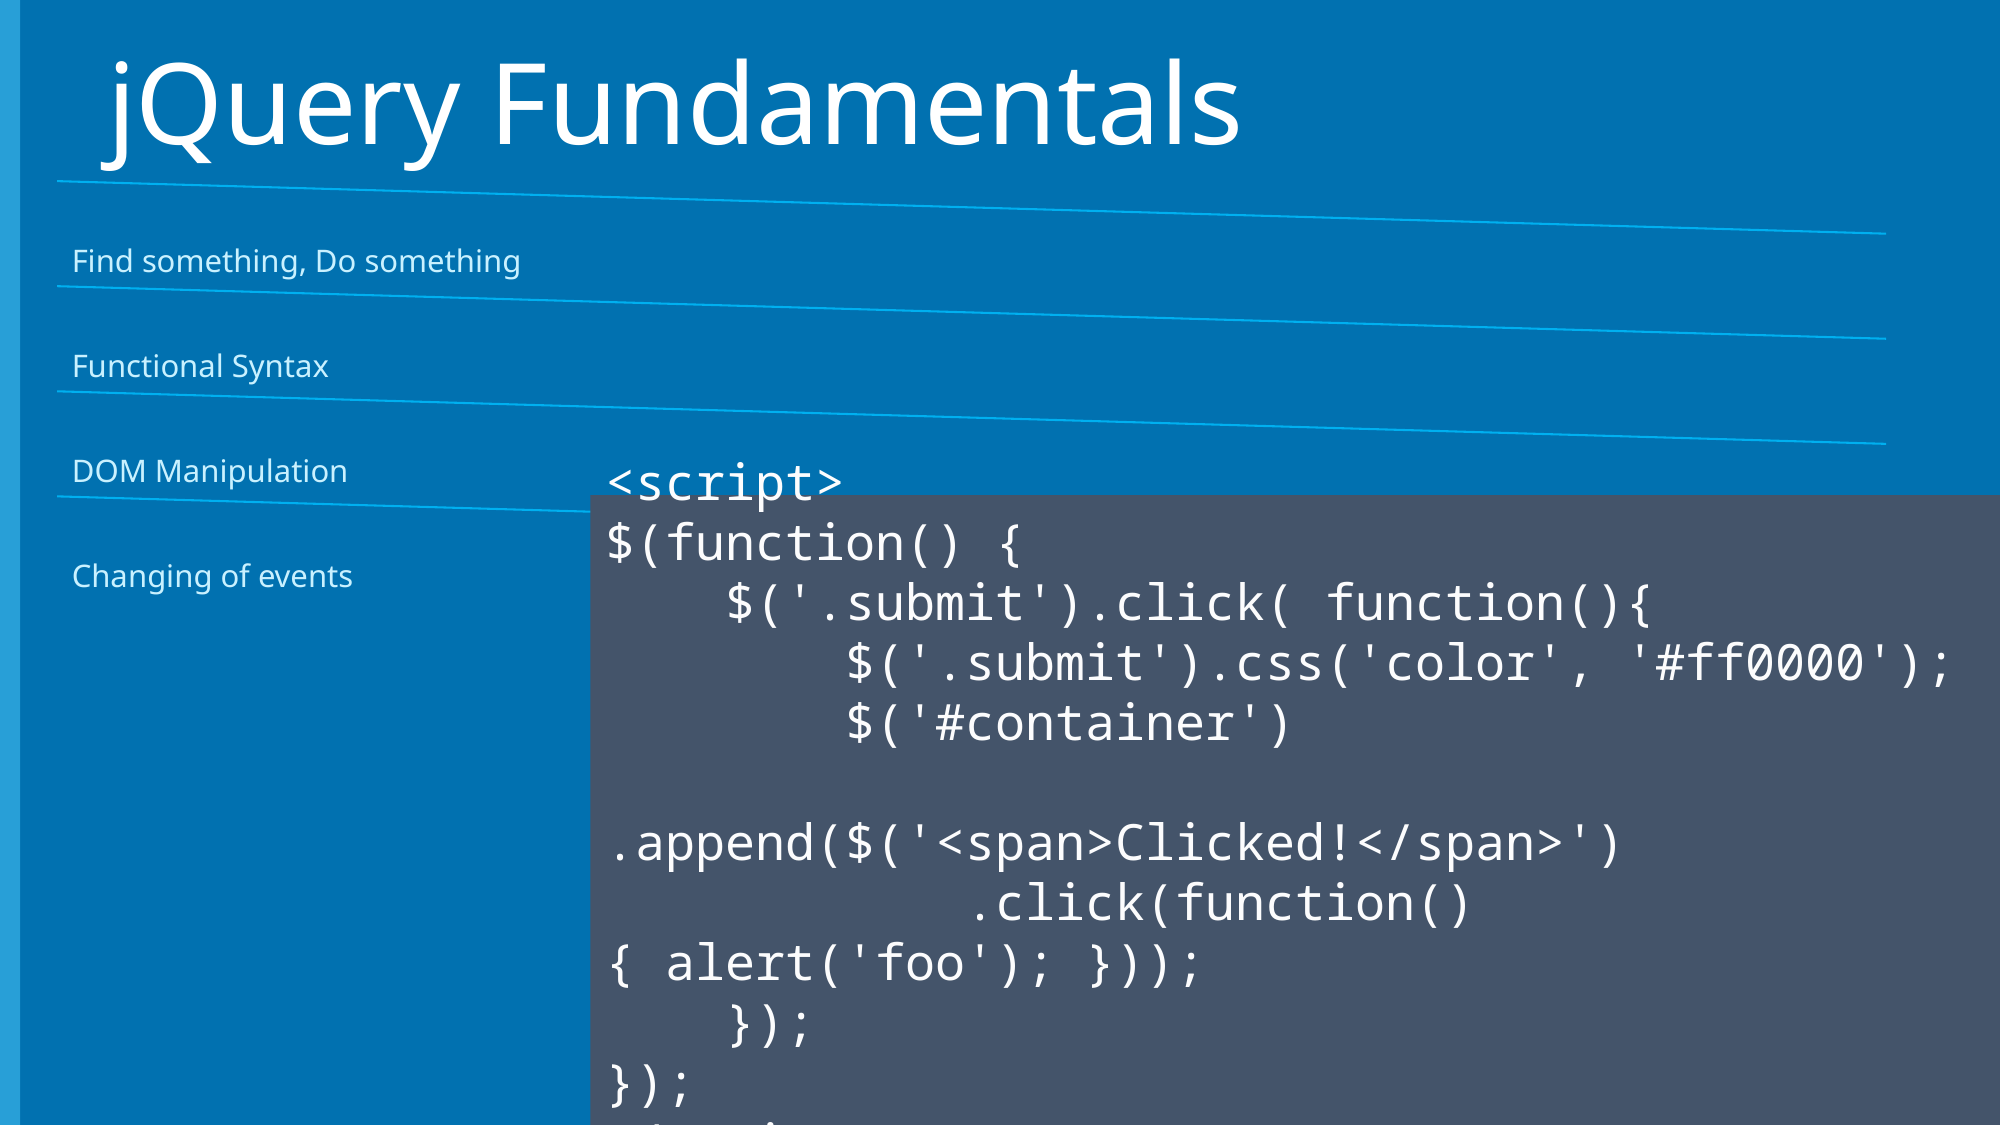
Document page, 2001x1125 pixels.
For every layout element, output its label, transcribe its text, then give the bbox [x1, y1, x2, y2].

title jQuery Fundamentals [92, 0, 1910, 217]
text_box <script> $(function() { $('.submit').click( function(){ $('.submit').css('color', '#ff0000'); $('#container') .append($('<span>Clicked!</span>') .click(function(){ alert('foo'); })); }); }); </script> [589, 494, 2000, 1125]
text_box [57, 181, 1887, 602]
